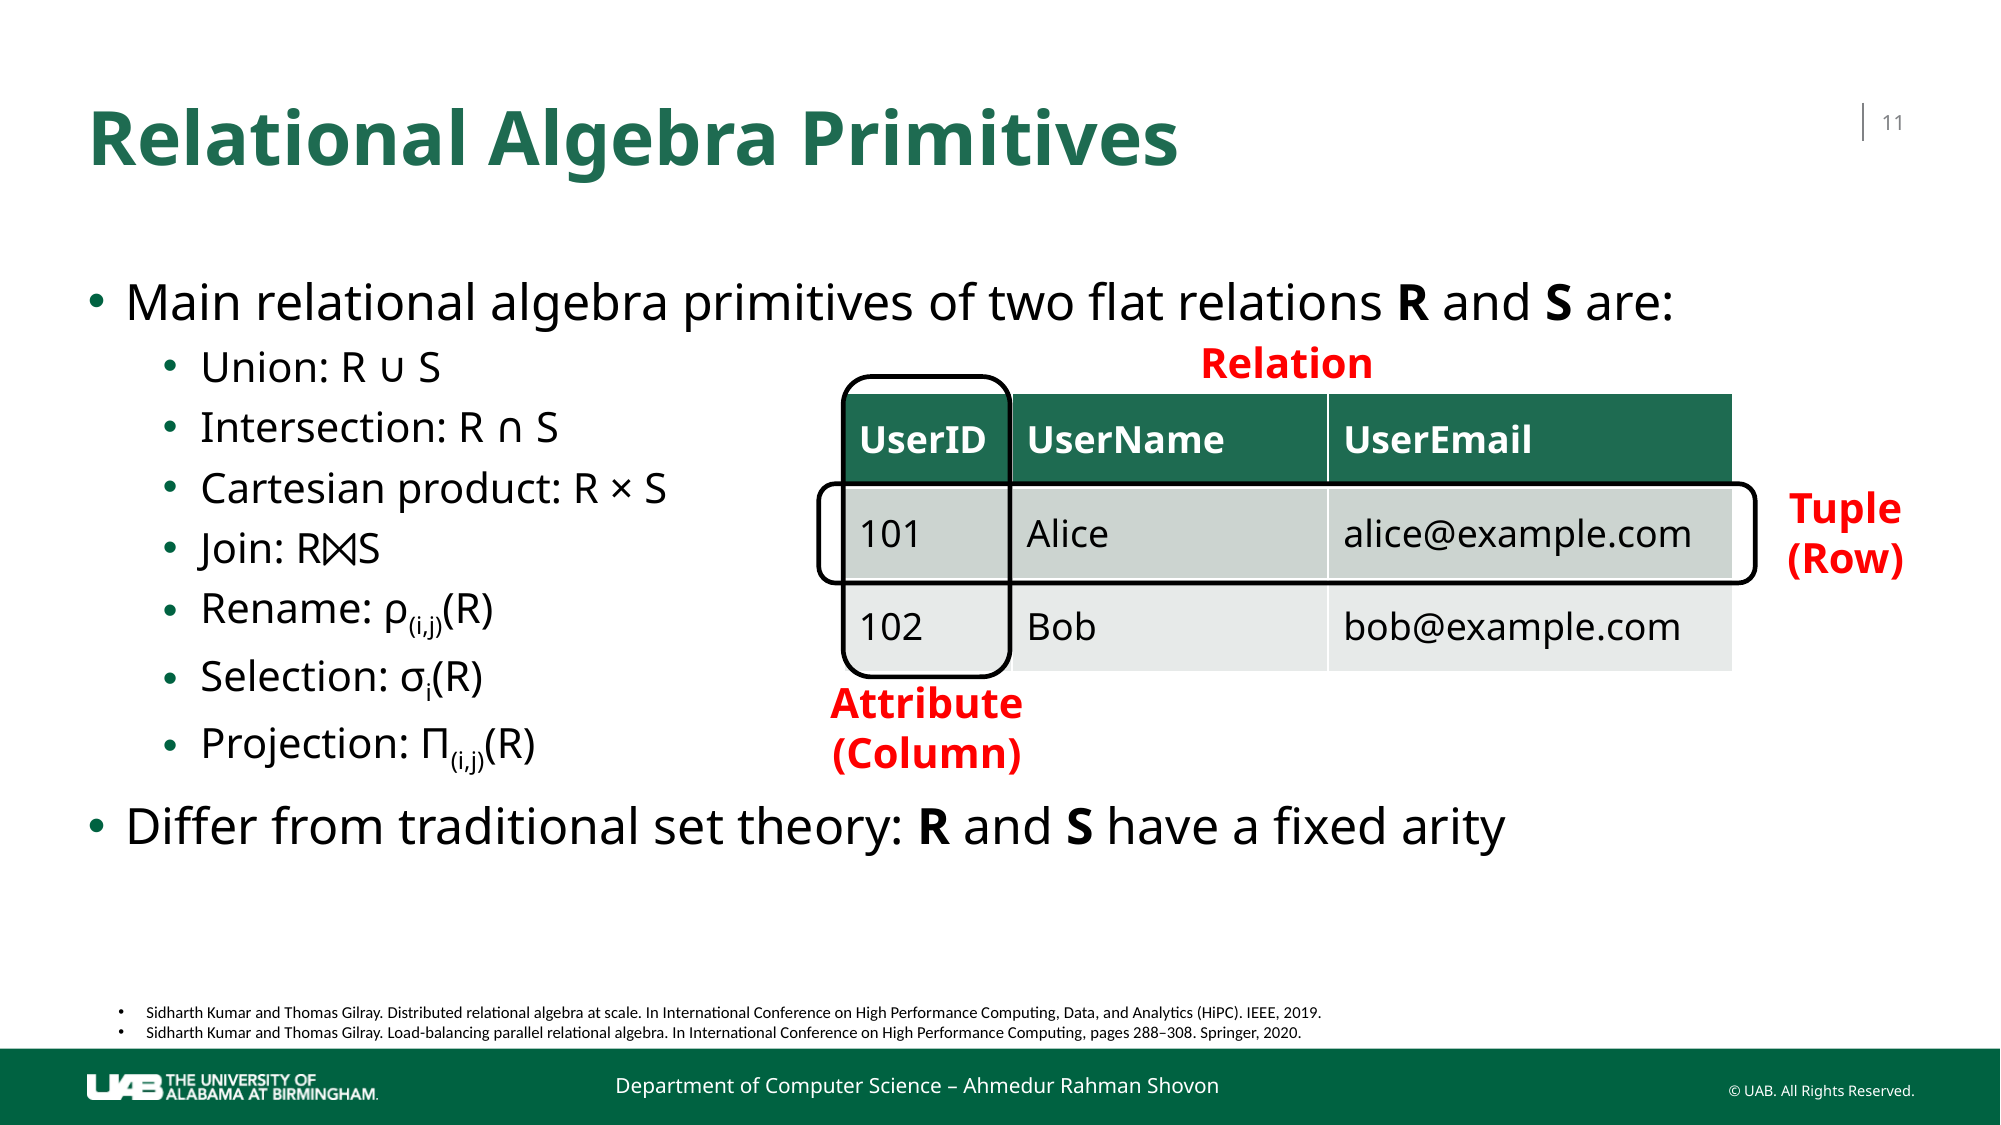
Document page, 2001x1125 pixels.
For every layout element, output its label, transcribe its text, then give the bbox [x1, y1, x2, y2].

text_box Sidharth Kumar and Thomas Gilray. Distributed relational algebra at scale. In International Conference on High Performance Computing, Data, and Analytics (HiPC). IEEE, 2019. Sidharth Kumar and Thomas Gilray. Load-balancing parallel relational algebra. In International Conference on High Performance Computing, pages 288–308. Springer, 2020. [103, 994, 1882, 1050]
text_box [842, 585, 1012, 669]
table_header UserName [1013, 394, 1327, 482]
text_box Tuple (Row) [1719, 474, 1972, 590]
text_box [842, 394, 1012, 482]
table_header UserEmail [1329, 394, 1732, 482]
table_cell Bob [1013, 584, 1327, 671]
text_box [817, 482, 1719, 585]
title Relational Algebra Primitives [87, 78, 1833, 205]
text_box Relation [844, 328, 1730, 394]
table_cell bob@example.com [1329, 584, 1732, 671]
text_box Attribute (Column) [750, 669, 1104, 785]
list Main relational algebra primitives of two flat relations R and S are: Union: R ∪ S Intersection: R ∩ S Cartesian product: R × S Join: R⨝S Rename: ρ(i,j)(R) Selection: σi(R) Projection: Π(i,j)(R) Differ from traditional set theory: R and S have a fixed arity [87, 269, 1912, 984]
table_cell 102 [1004, 657, 1011, 669]
slide_number 11 [1881, 93, 1932, 154]
footer Department of Computer Science – Ahmedur Rahman Shovon [615, 1066, 1677, 1101]
picture [87, 1074, 378, 1100]
